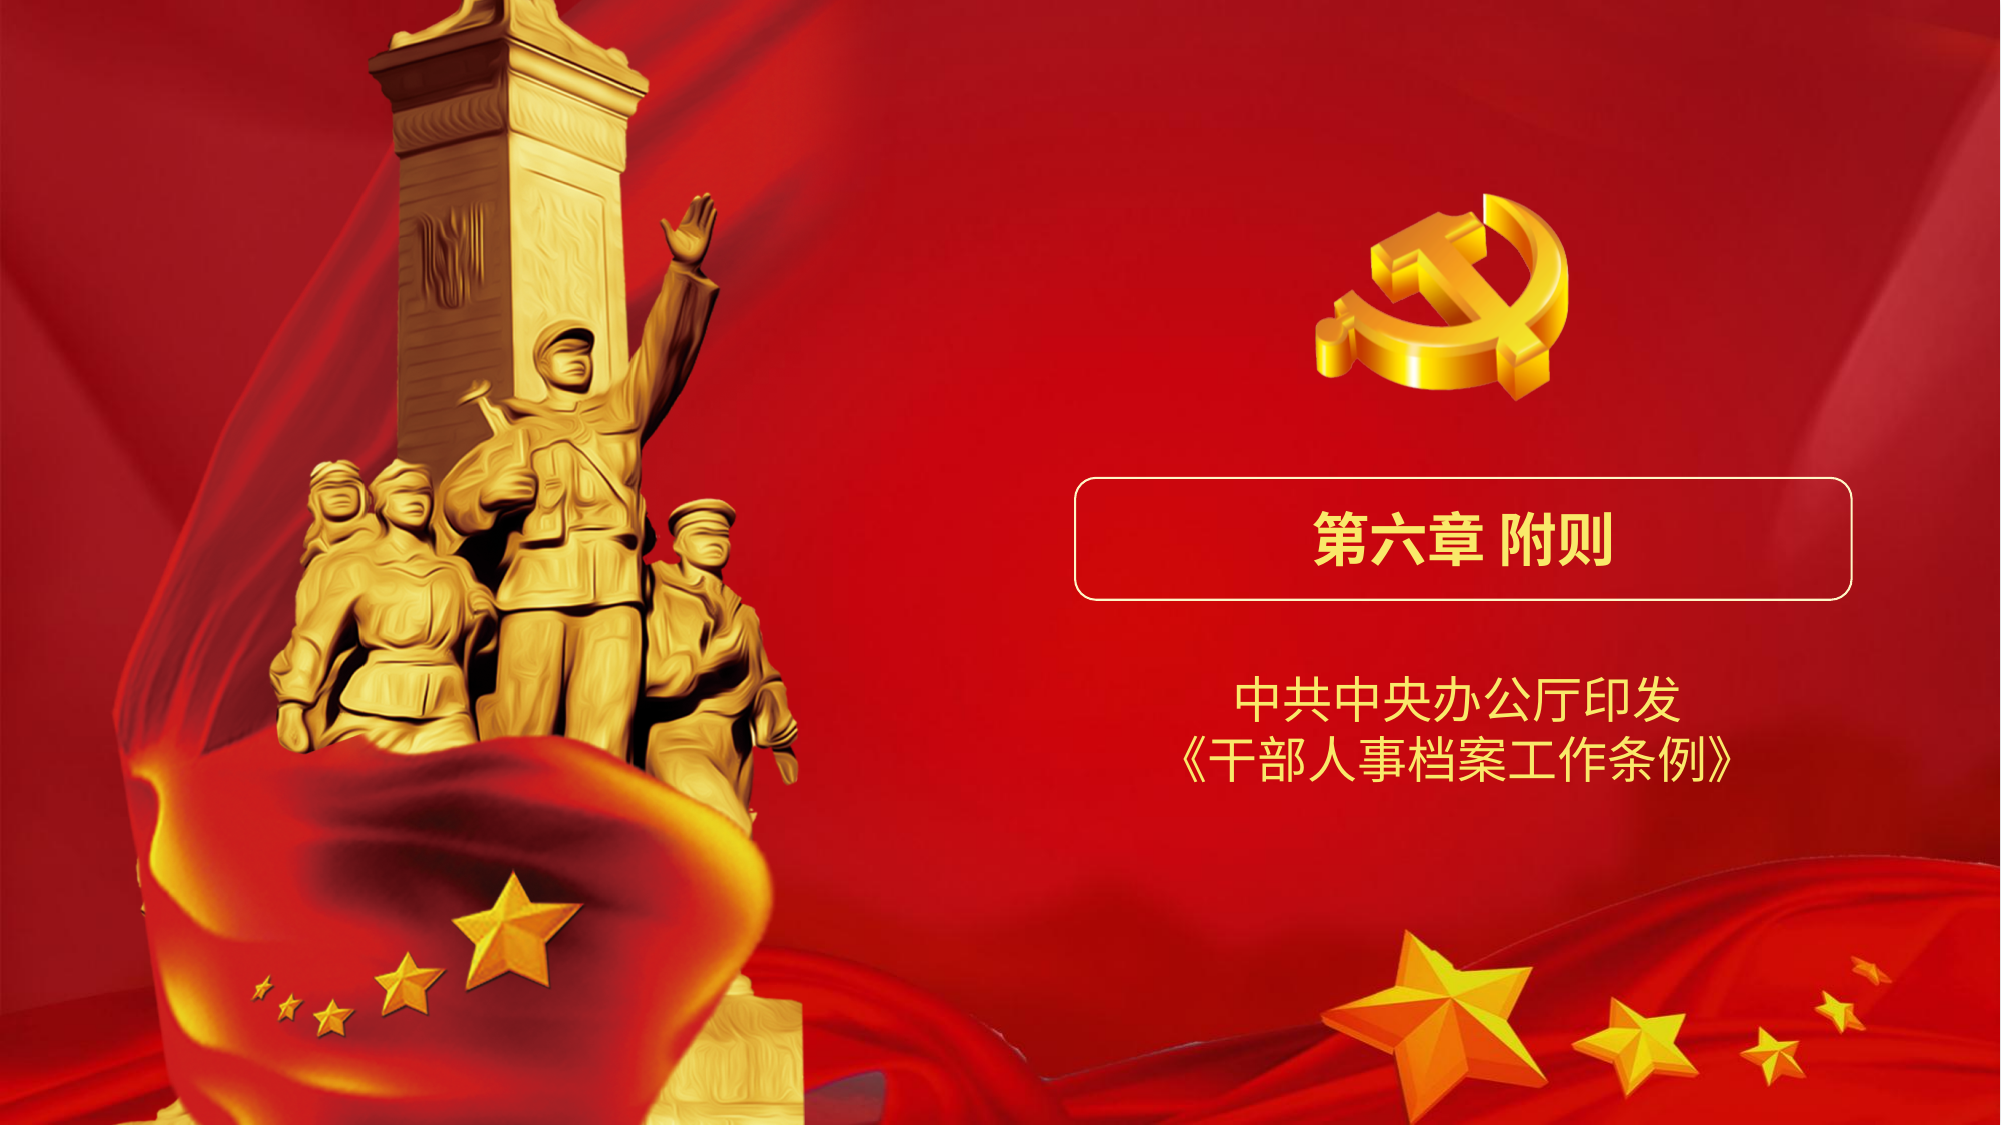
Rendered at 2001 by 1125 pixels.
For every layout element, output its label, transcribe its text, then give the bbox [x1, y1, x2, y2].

picture [0, 0, 2000, 1125]
text_box 中共中央办公厅印发 《干部人事档案工作条例》 [1171, 661, 1852, 797]
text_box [1171, 477, 1852, 600]
